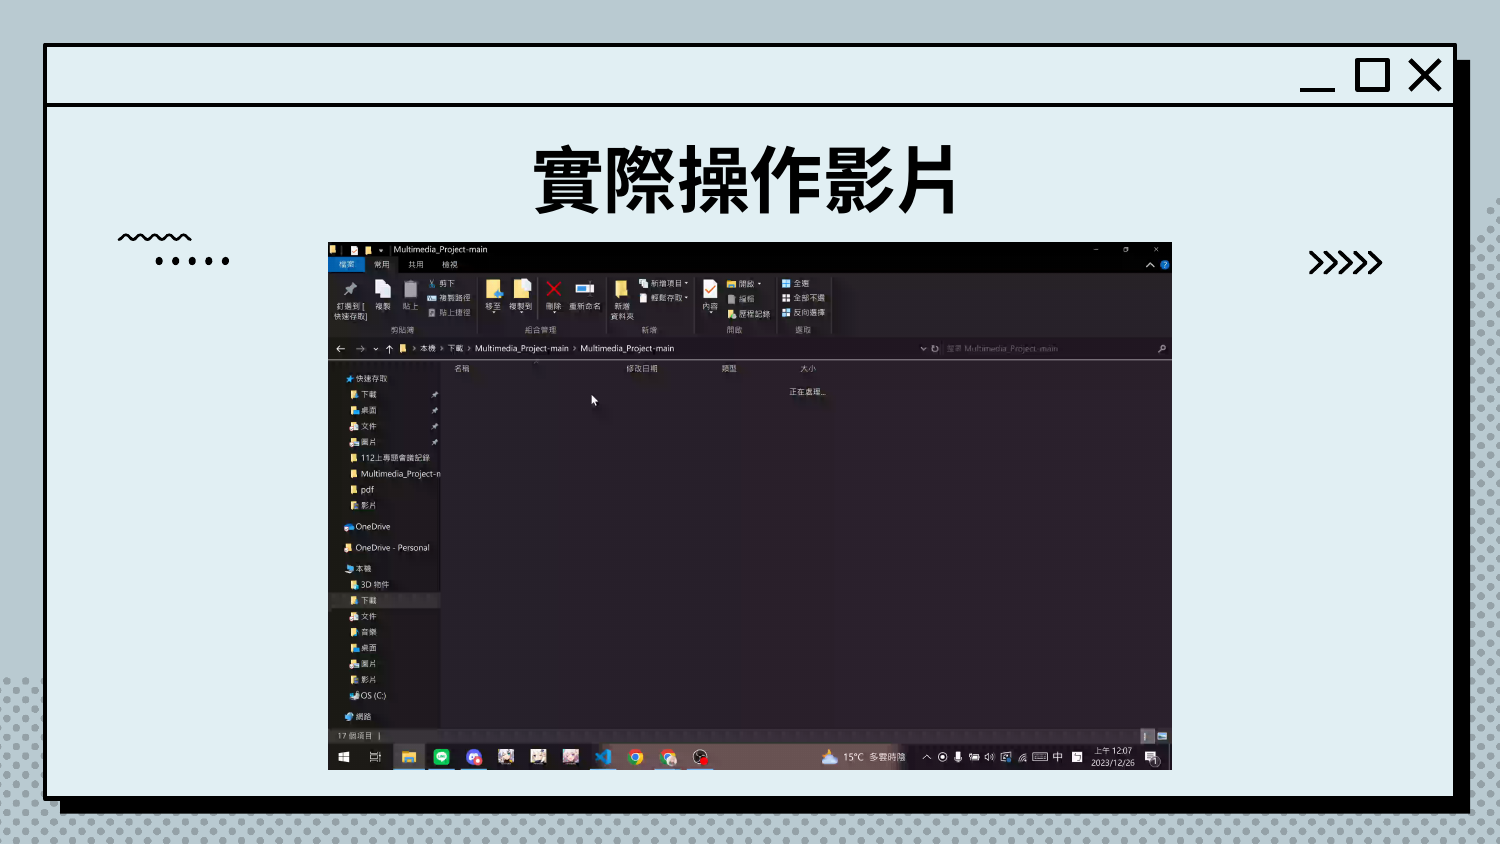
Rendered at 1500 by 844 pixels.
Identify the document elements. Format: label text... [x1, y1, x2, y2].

text_box [1368, 250, 1383, 275]
text_box [117, 233, 192, 241]
text_box [172, 256, 180, 266]
title 實際操作影片 [117, 120, 1383, 233]
text_box [1352, 250, 1368, 275]
text_box [221, 256, 230, 266]
text_box [1309, 250, 1324, 275]
text_box [1337, 250, 1354, 275]
text_box [1323, 250, 1338, 275]
text_box [188, 256, 196, 266]
text_box [155, 256, 163, 266]
text_box [205, 256, 213, 266]
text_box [326, 241, 1173, 771]
